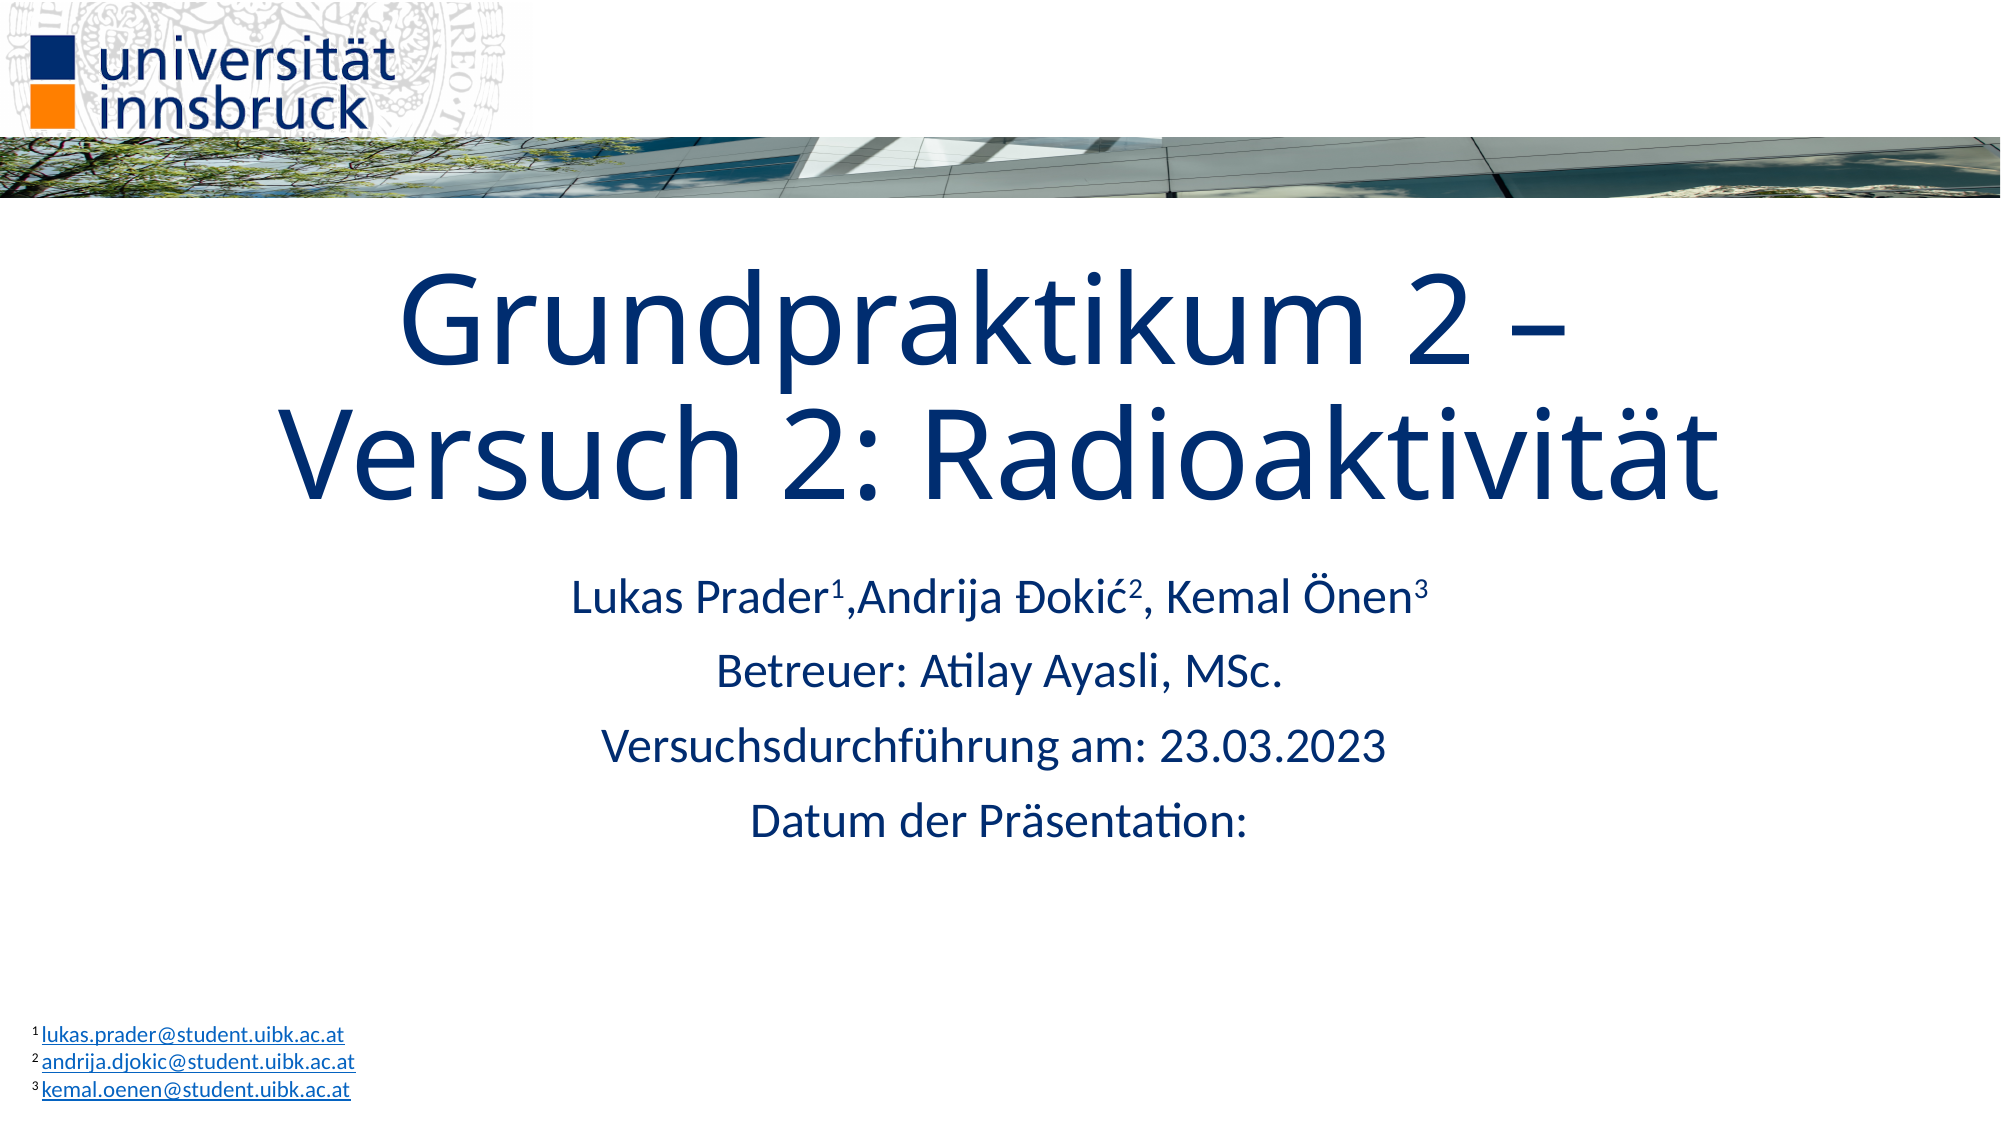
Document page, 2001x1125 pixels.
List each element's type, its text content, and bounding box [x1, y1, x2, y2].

subtitle Lukas Prader1,Andrija Đokić2, Kemal Önen3 Betreuer: Atilay Ayasli, MSc. Versuchsdurchführung am: 23.03.2023 Datum der Präsentation: [249, 562, 1750, 955]
picture [734, 137, 2001, 198]
picture [0, 24, 673, 198]
picture [699, 137, 728, 142]
title Grundpraktikum 2 – Versuch 2: Radioaktivität [249, 142, 1750, 535]
text_box 1 lukas.prader@student.uibk.ac.at 2 andrija.djokic@student.uibk.ac.at 3 kemal.oenen@student.uibk.ac.at [17, 1012, 433, 1110]
